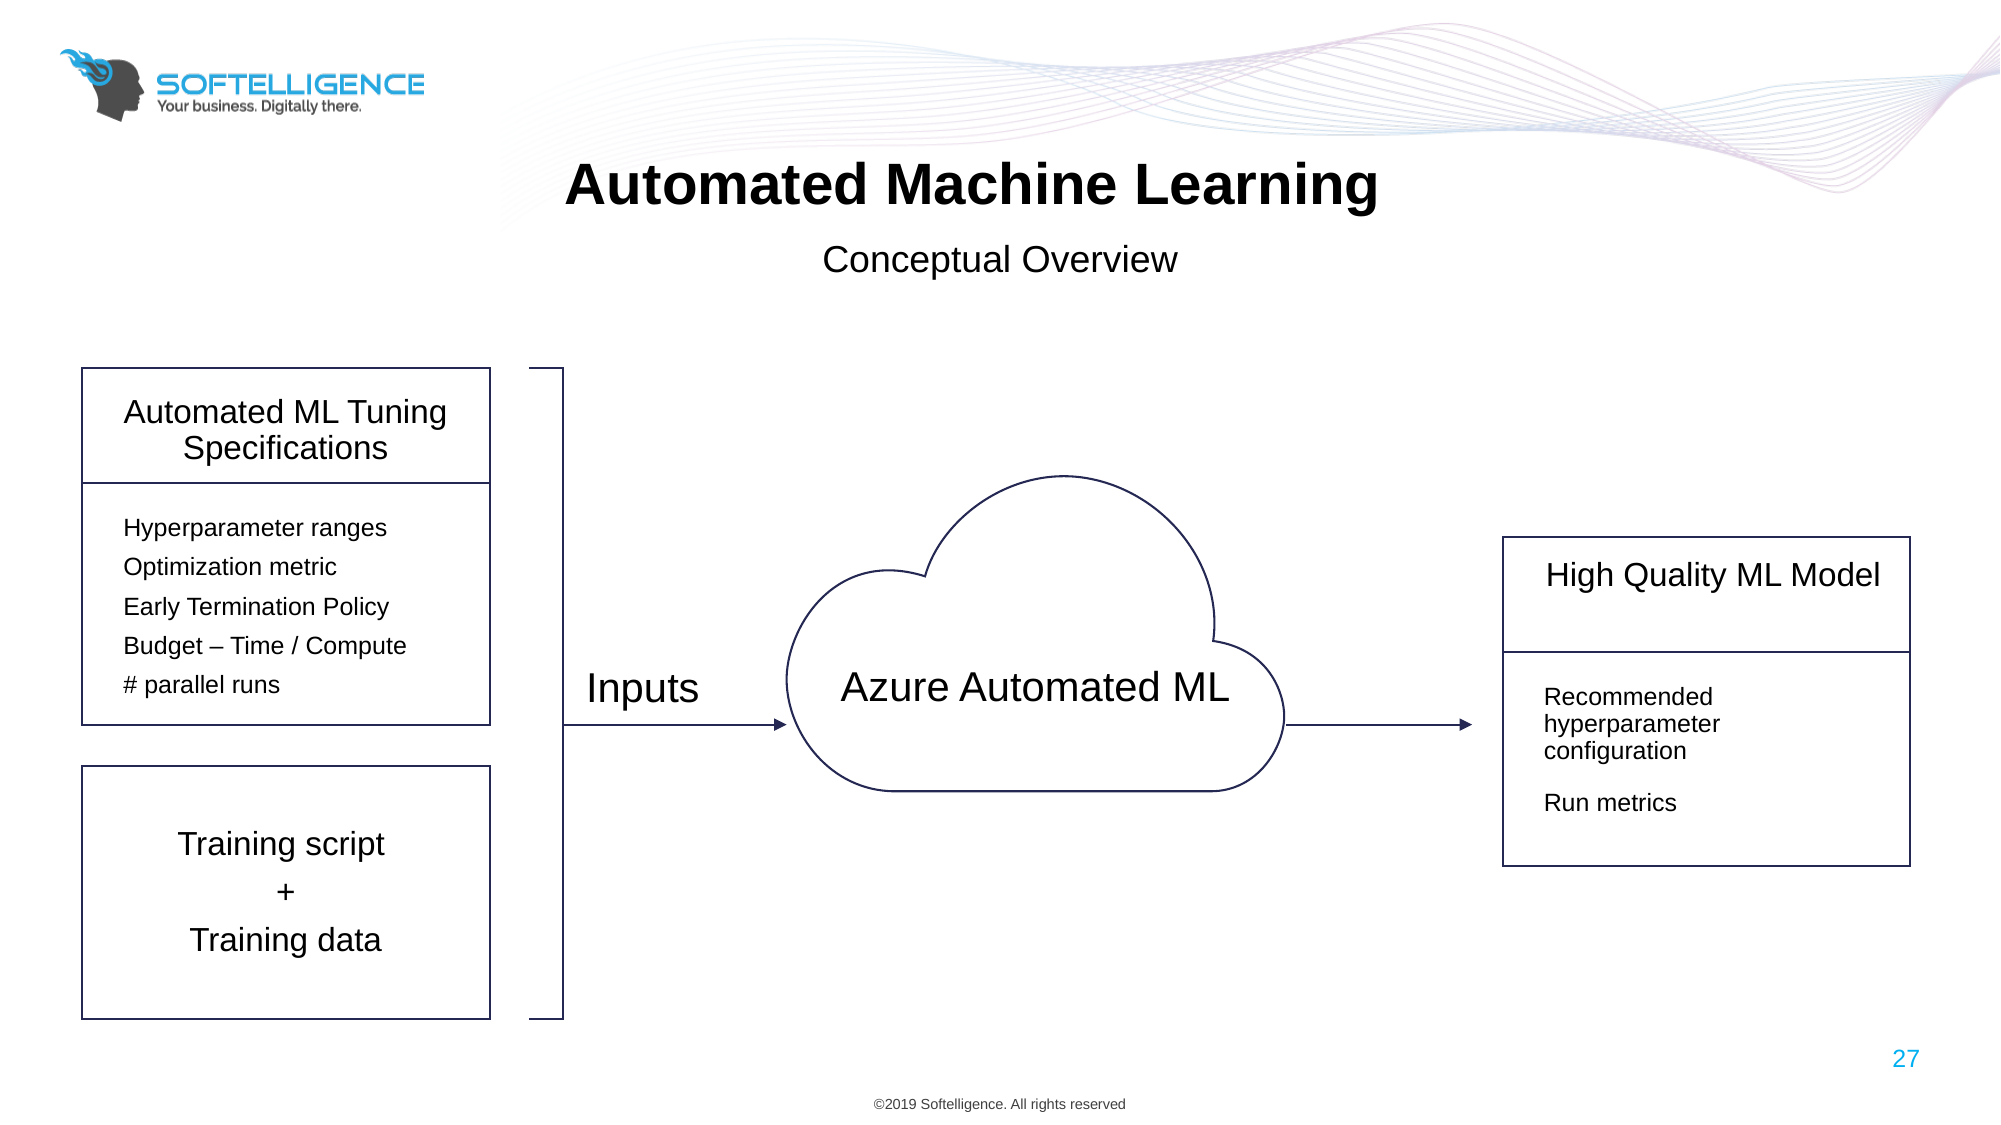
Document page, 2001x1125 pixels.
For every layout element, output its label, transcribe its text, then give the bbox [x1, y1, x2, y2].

slide_number 27 [1485, 1027, 1936, 1088]
text_box Conceptual Overview [69, 234, 1931, 280]
picture [59, 1, 2000, 238]
footer ©2019 Softelligence. All rights reserved [0, 1087, 2000, 1125]
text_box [81, 367, 508, 727]
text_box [529, 367, 787, 1020]
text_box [786, 476, 1285, 792]
text_box Training script + Training data [81, 765, 491, 1020]
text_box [1502, 536, 1928, 867]
title Automated Machine Learning [59, 141, 1887, 222]
